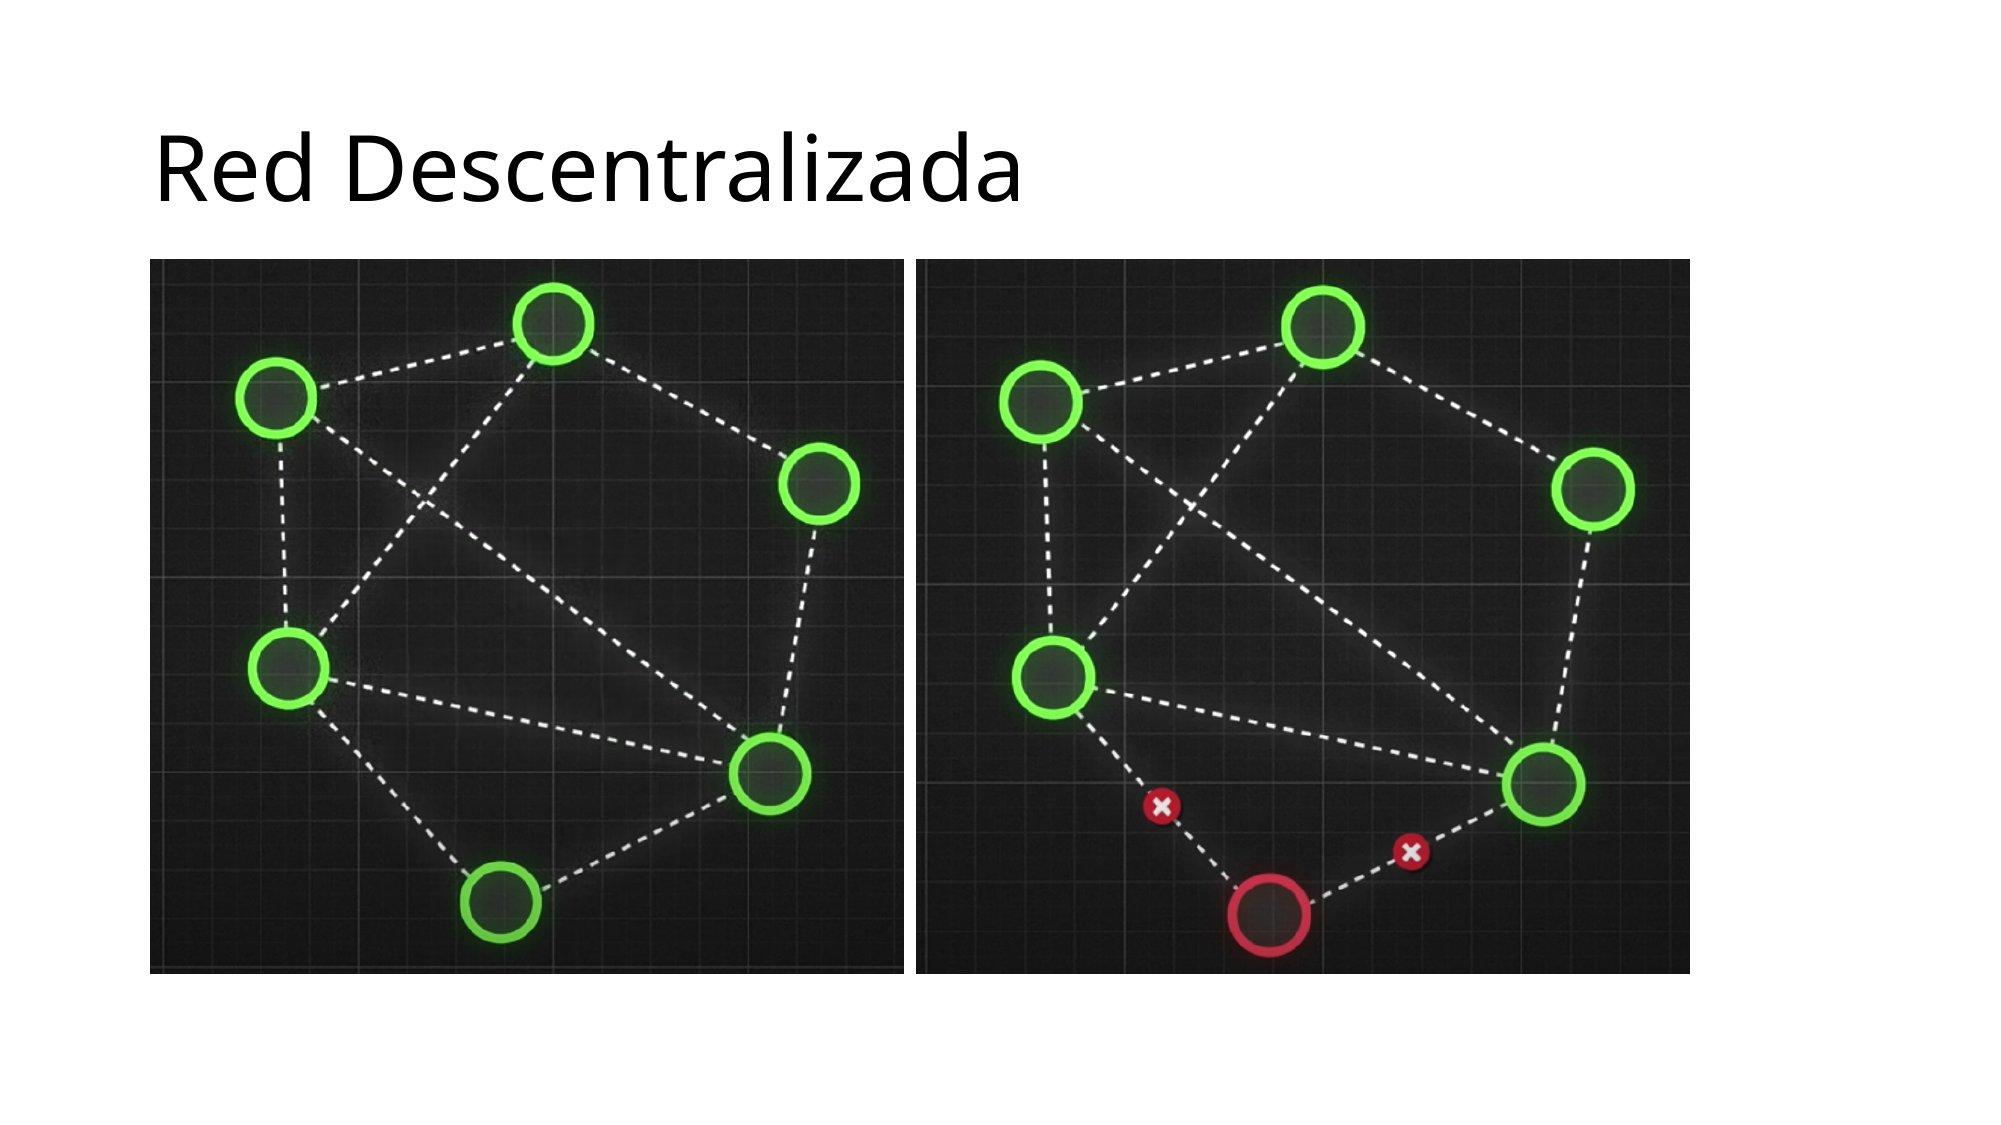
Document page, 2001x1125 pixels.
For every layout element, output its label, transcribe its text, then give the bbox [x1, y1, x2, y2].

picture [916, 259, 1690, 974]
title Red Descentralizada [137, 62, 1863, 281]
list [150, 259, 904, 974]
